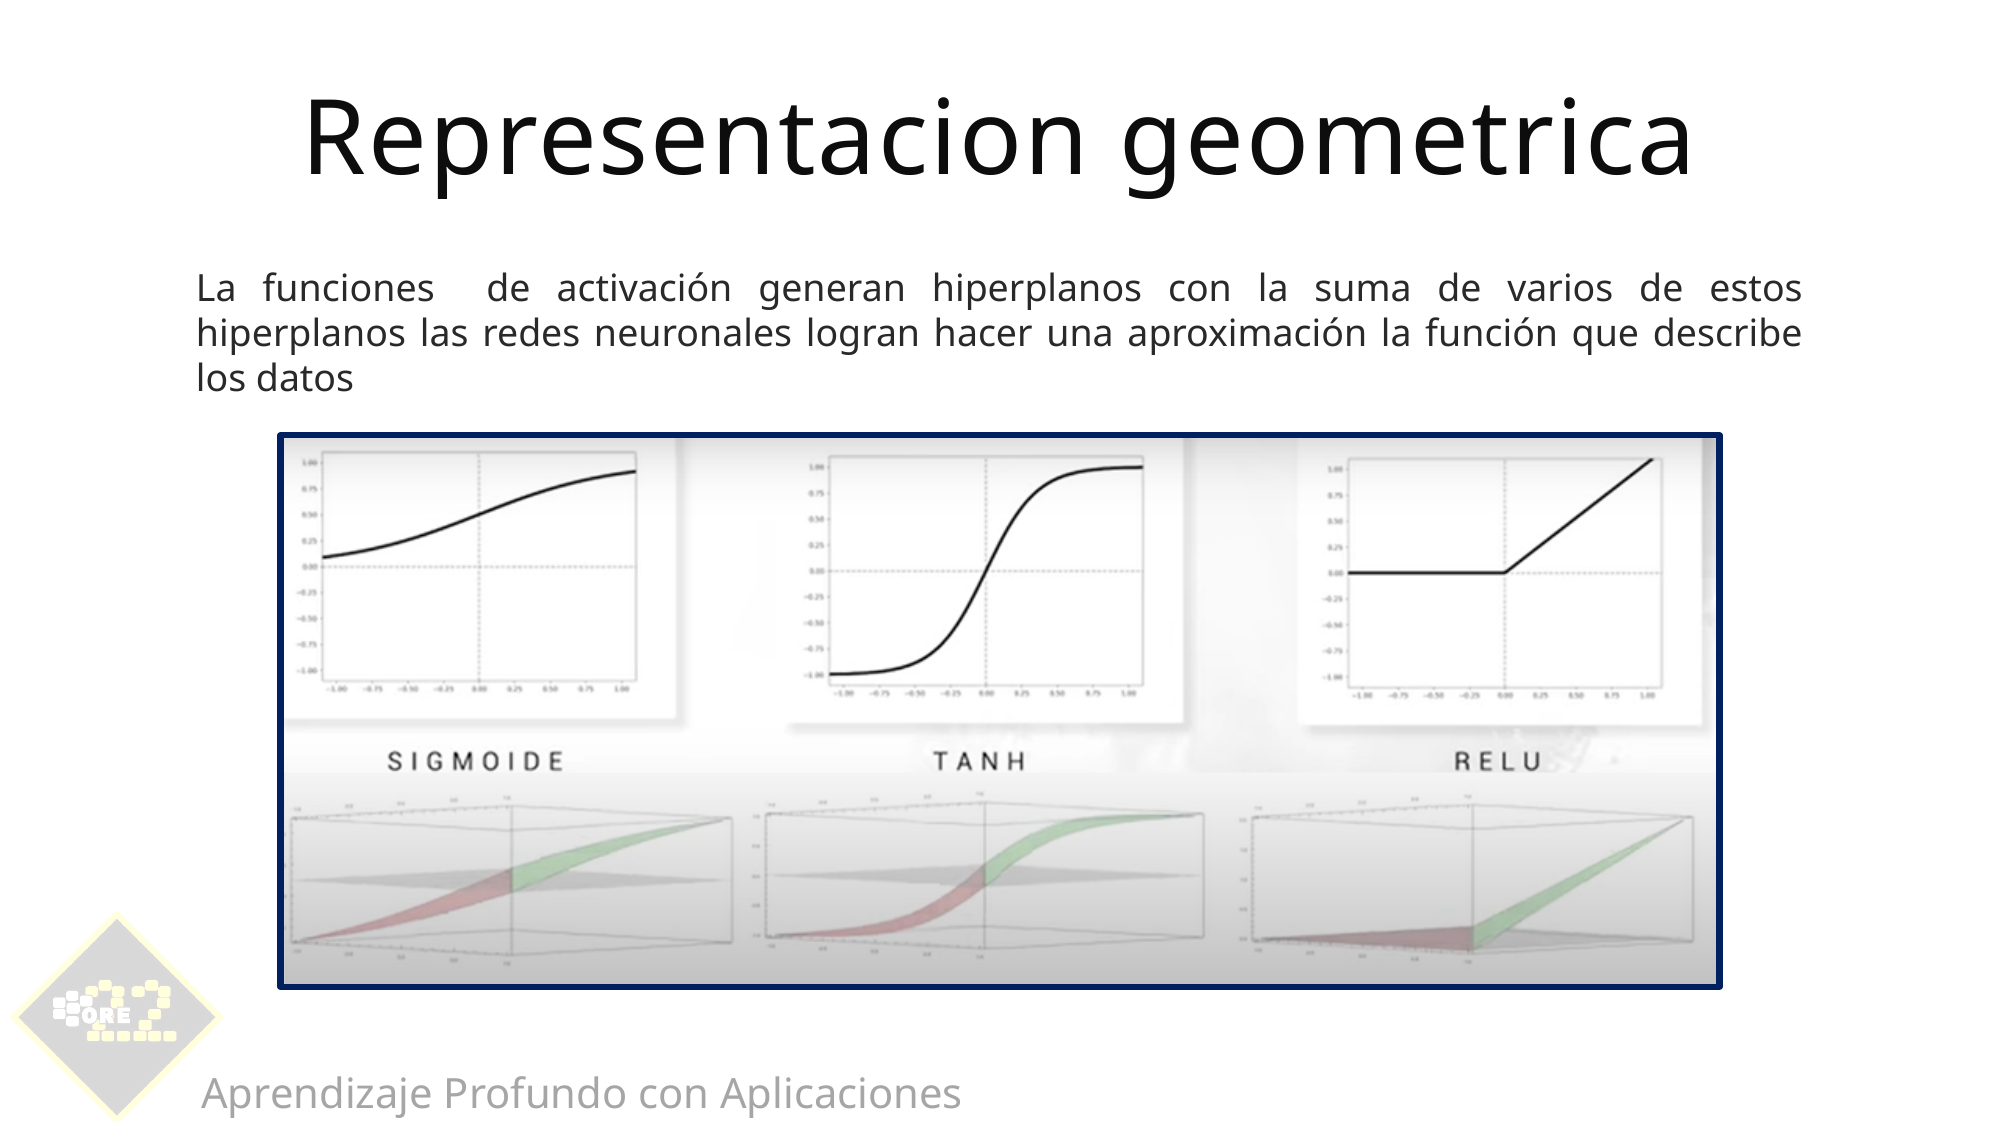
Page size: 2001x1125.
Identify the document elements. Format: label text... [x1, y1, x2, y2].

picture [0, 910, 228, 1125]
text_box Aprendizaje Profundo con Aplicaciones [234, 1059, 1090, 1125]
picture [283, 438, 1717, 984]
text_box La funciones de activación generan hiperplanos con la suma de varios de estos hiperplanos las redes neuronales logran hacer una aproximación la función que describe los datos [181, 257, 1819, 407]
text_box Representacion geometrica [193, 87, 1806, 182]
